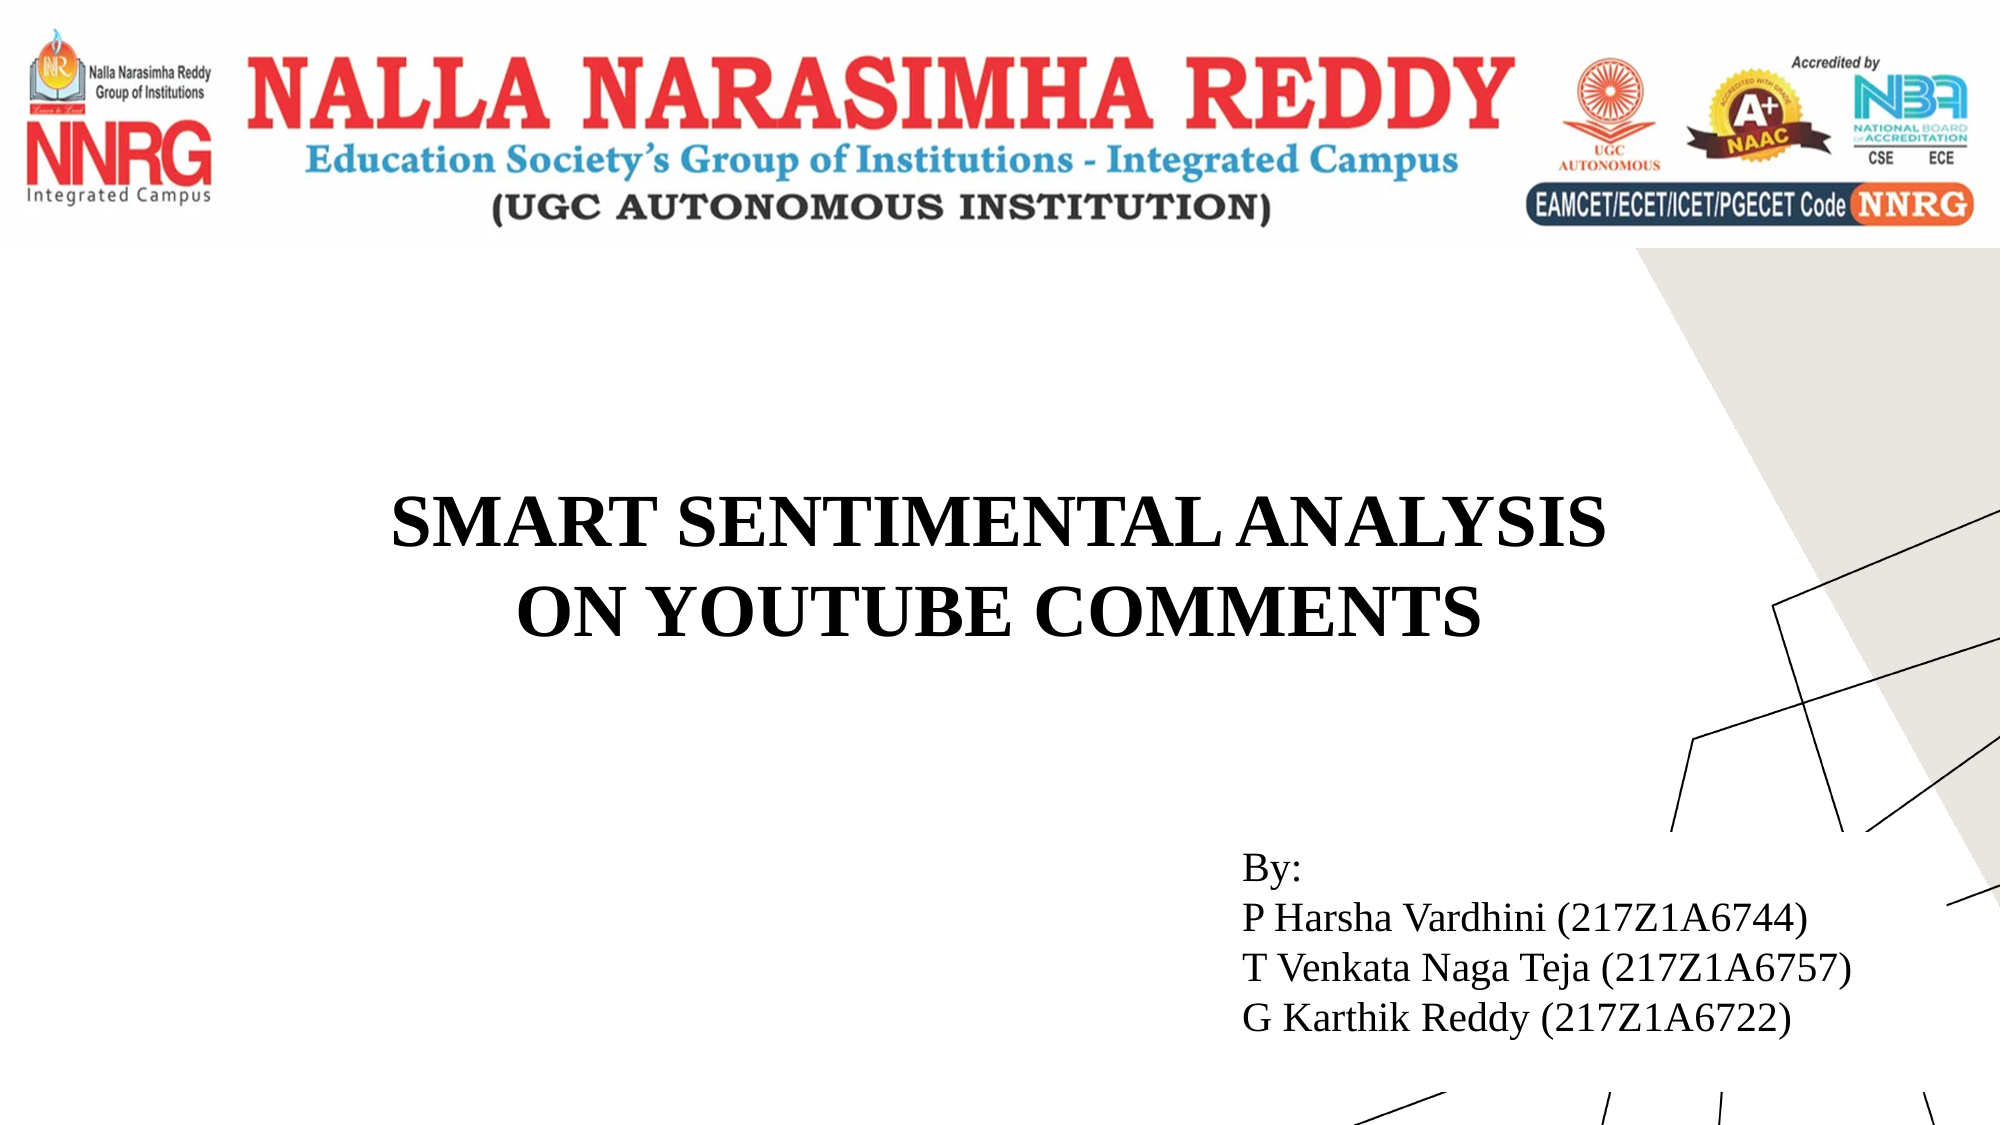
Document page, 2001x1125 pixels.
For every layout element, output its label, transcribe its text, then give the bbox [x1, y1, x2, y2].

text_box By: P Harsha Vardhini (217Z1A6744) T Venkata Naga Teja (217Z1A6757) G Karthik Reddy (217Z1A6722) [1227, 832, 1947, 1092]
picture [0, 0, 2000, 1125]
text_box SMART SENTIMENTAL ANALYSIS ON YOUTUBE COMMENTS [370, 463, 1630, 659]
